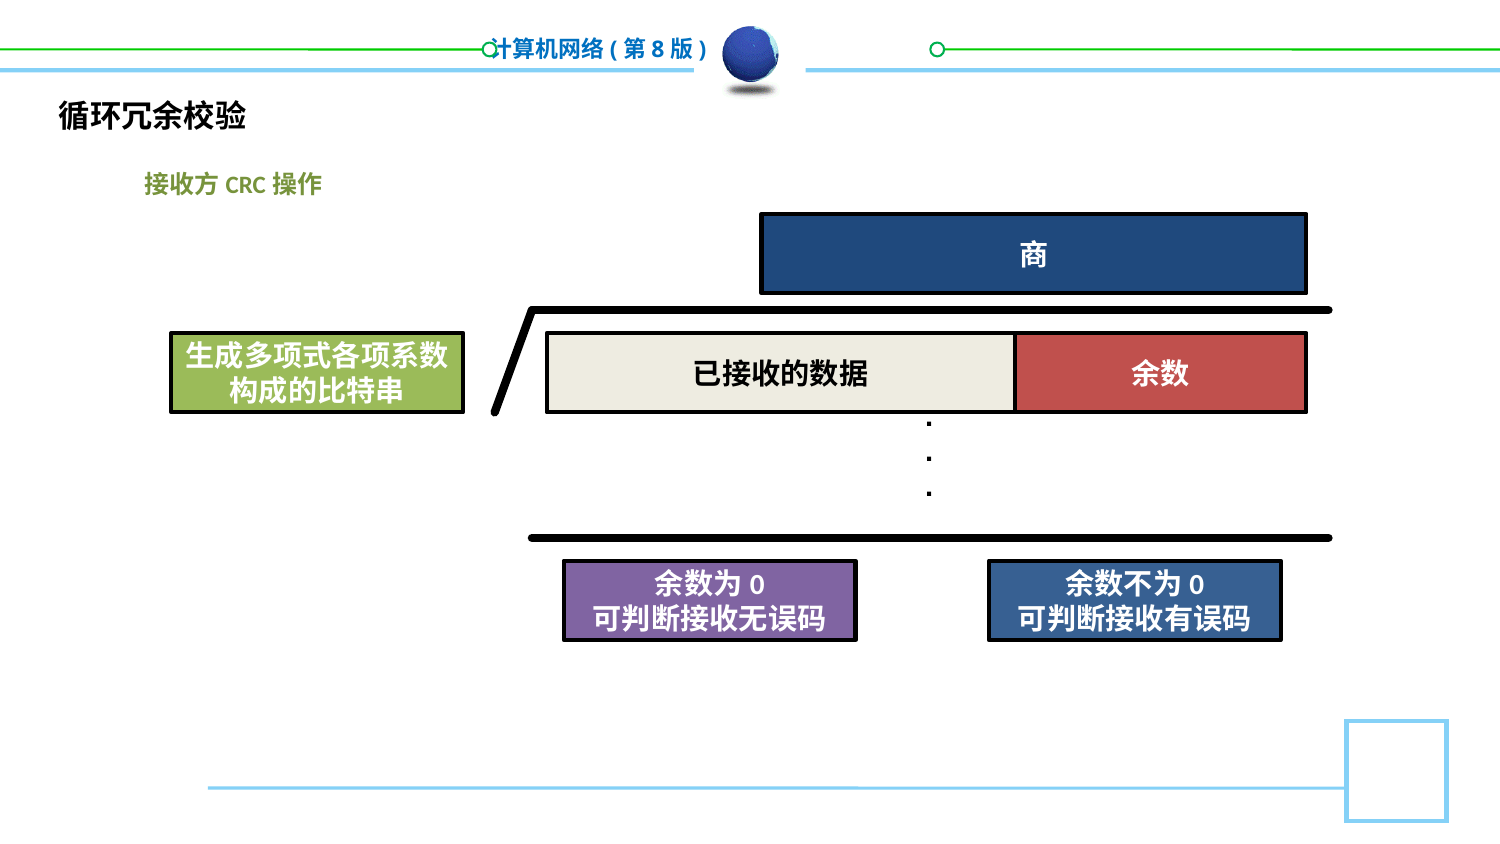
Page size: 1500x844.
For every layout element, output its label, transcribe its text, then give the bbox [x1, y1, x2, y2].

text_box 接收方CRC操作 [133, 162, 380, 204]
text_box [531, 389, 1329, 539]
text_box 生成多项式各项系数 构成的比特串 [169, 331, 465, 414]
text_box 余数为0 可判断接收无误码 [562, 559, 858, 642]
text_box 循环冗余校验 [43, 88, 710, 141]
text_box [494, 309, 1329, 413]
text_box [546, 332, 1307, 413]
text_box 余数不为0 可判断接收有误码 [987, 559, 1283, 642]
text_box 商 [759, 212, 1308, 295]
picture [720, 24, 780, 100]
